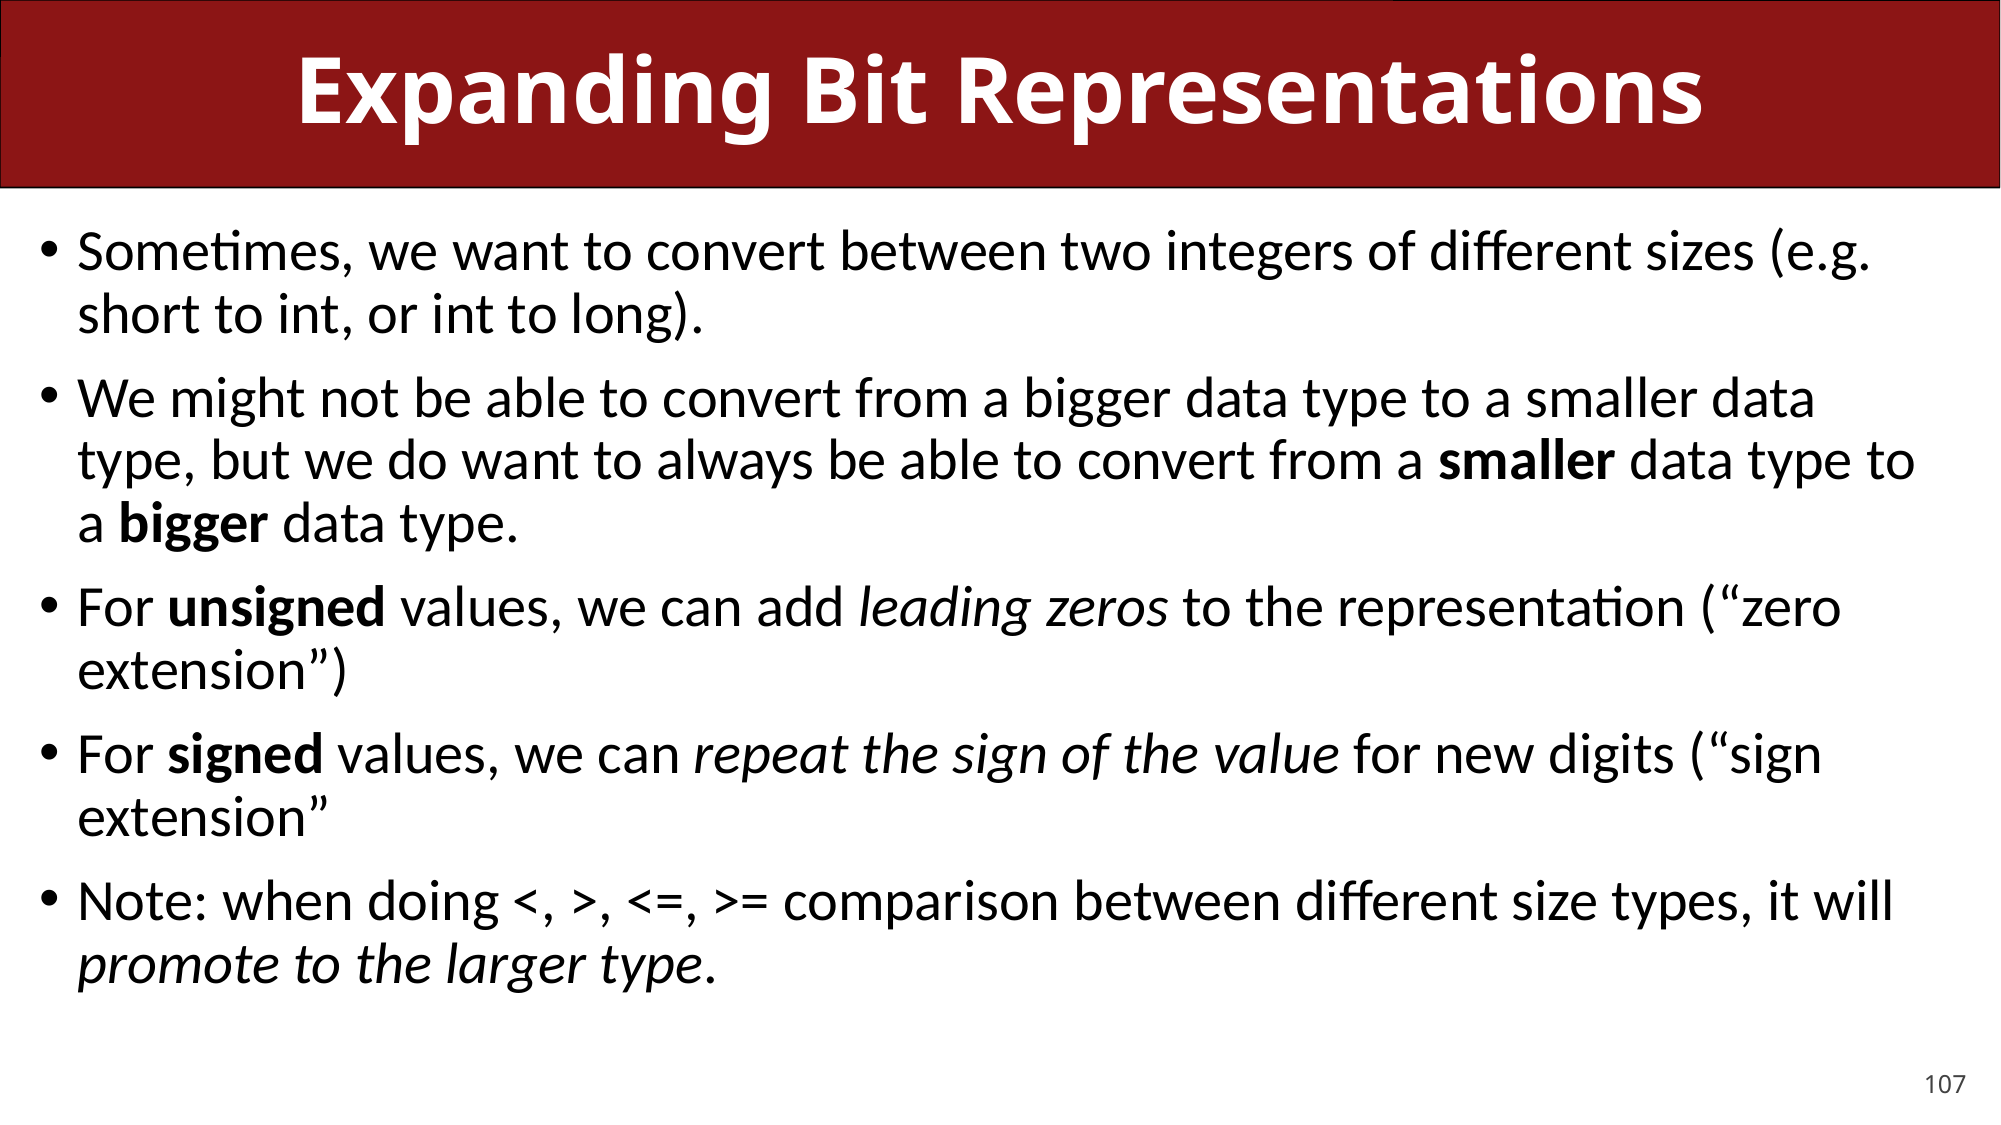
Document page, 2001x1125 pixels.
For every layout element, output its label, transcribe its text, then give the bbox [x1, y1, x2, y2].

list Sometimes, we want to convert between two integers of different sizes (e.g. short to int, or int to long). We might not be able to convert from a bigger data type to a smaller data type, but we do want to always be able to convert from a smaller data type to a bigger data type. For unsigned values, we can add leading zeros to the representation (“zero extension”) For signed values, we can repeat the sign of the value for new digits (“sign extension” Note: when doing <, >, <=, >= comparison between different size types, it will promote to the larger type. [24, 212, 1963, 1063]
title Expanding Bit Representations [75, 0, 1925, 188]
